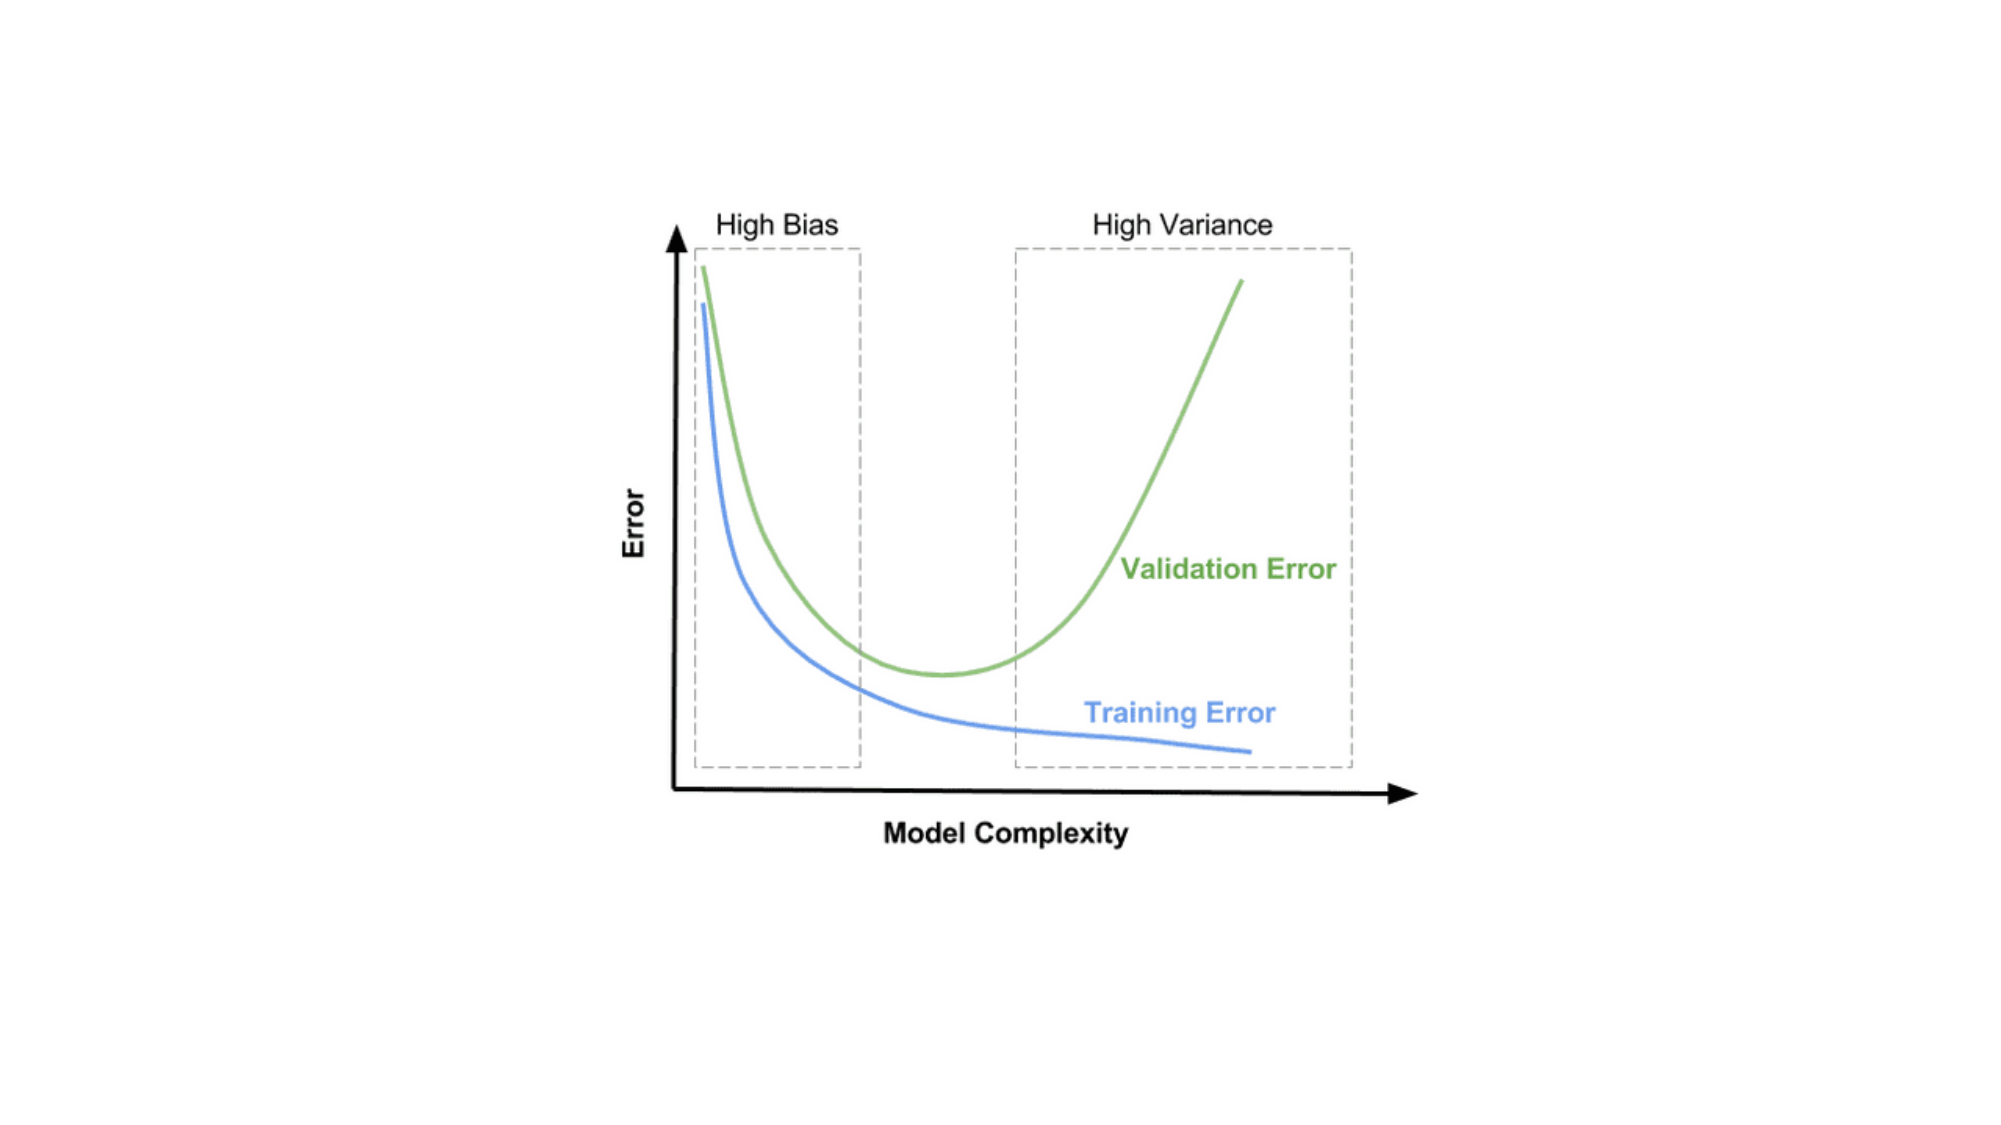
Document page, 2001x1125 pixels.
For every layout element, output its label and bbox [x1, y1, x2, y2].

picture [513, 151, 1530, 913]
